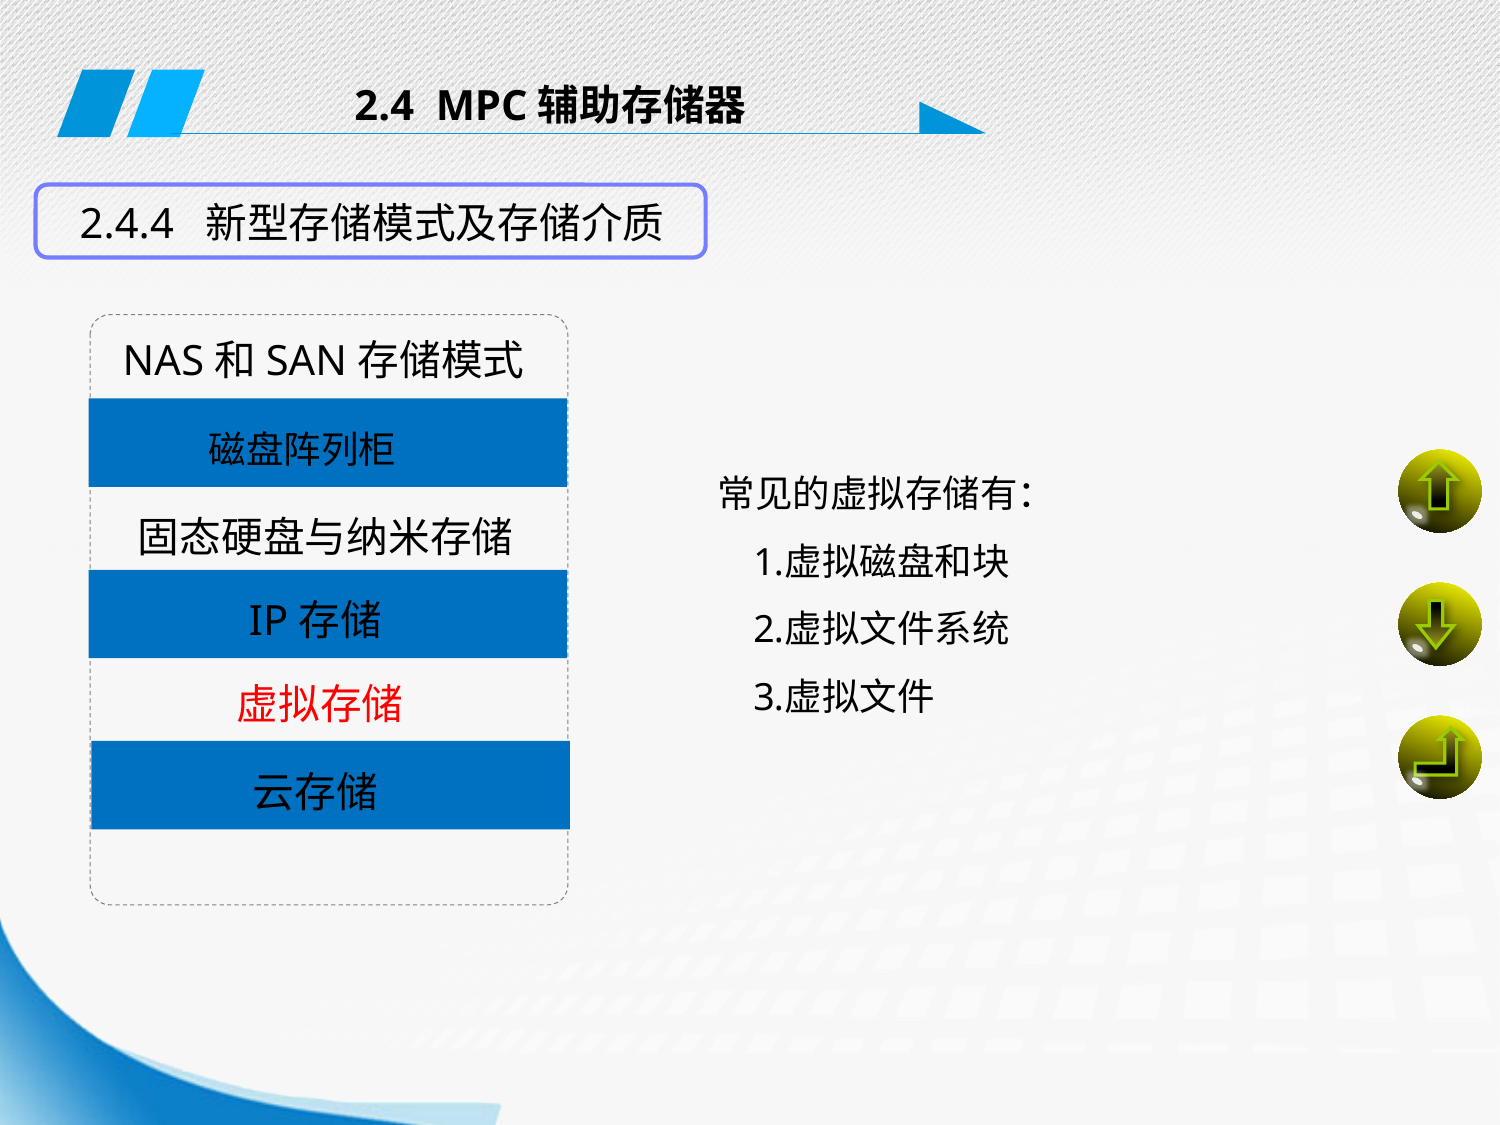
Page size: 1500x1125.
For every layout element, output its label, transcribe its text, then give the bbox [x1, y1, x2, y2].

text_box 常见的虚拟存储有： 虚拟磁盘和块 虚拟文件系统 虚拟文件 [628, 440, 1290, 725]
text_box 虚拟存储 [221, 670, 419, 736]
text_box IP存储 [234, 586, 397, 652]
text_box NAS和SAN存储模式 [97, 326, 540, 392]
text_box 2.4 MPC辅助存储器 [339, 71, 762, 137]
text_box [1398, 582, 1482, 666]
text_box 固态硬盘与纳米存储 [123, 503, 529, 569]
text_box [88, 398, 567, 487]
picture [0, 0, 1500, 1125]
text_box [88, 569, 567, 659]
text_box [91, 740, 570, 830]
text_box 云存储 [237, 758, 393, 824]
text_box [1398, 715, 1482, 799]
text_box [33, 182, 708, 260]
text_box [90, 314, 568, 905]
text_box 磁盘阵列柜 [194, 418, 412, 479]
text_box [1398, 449, 1482, 533]
